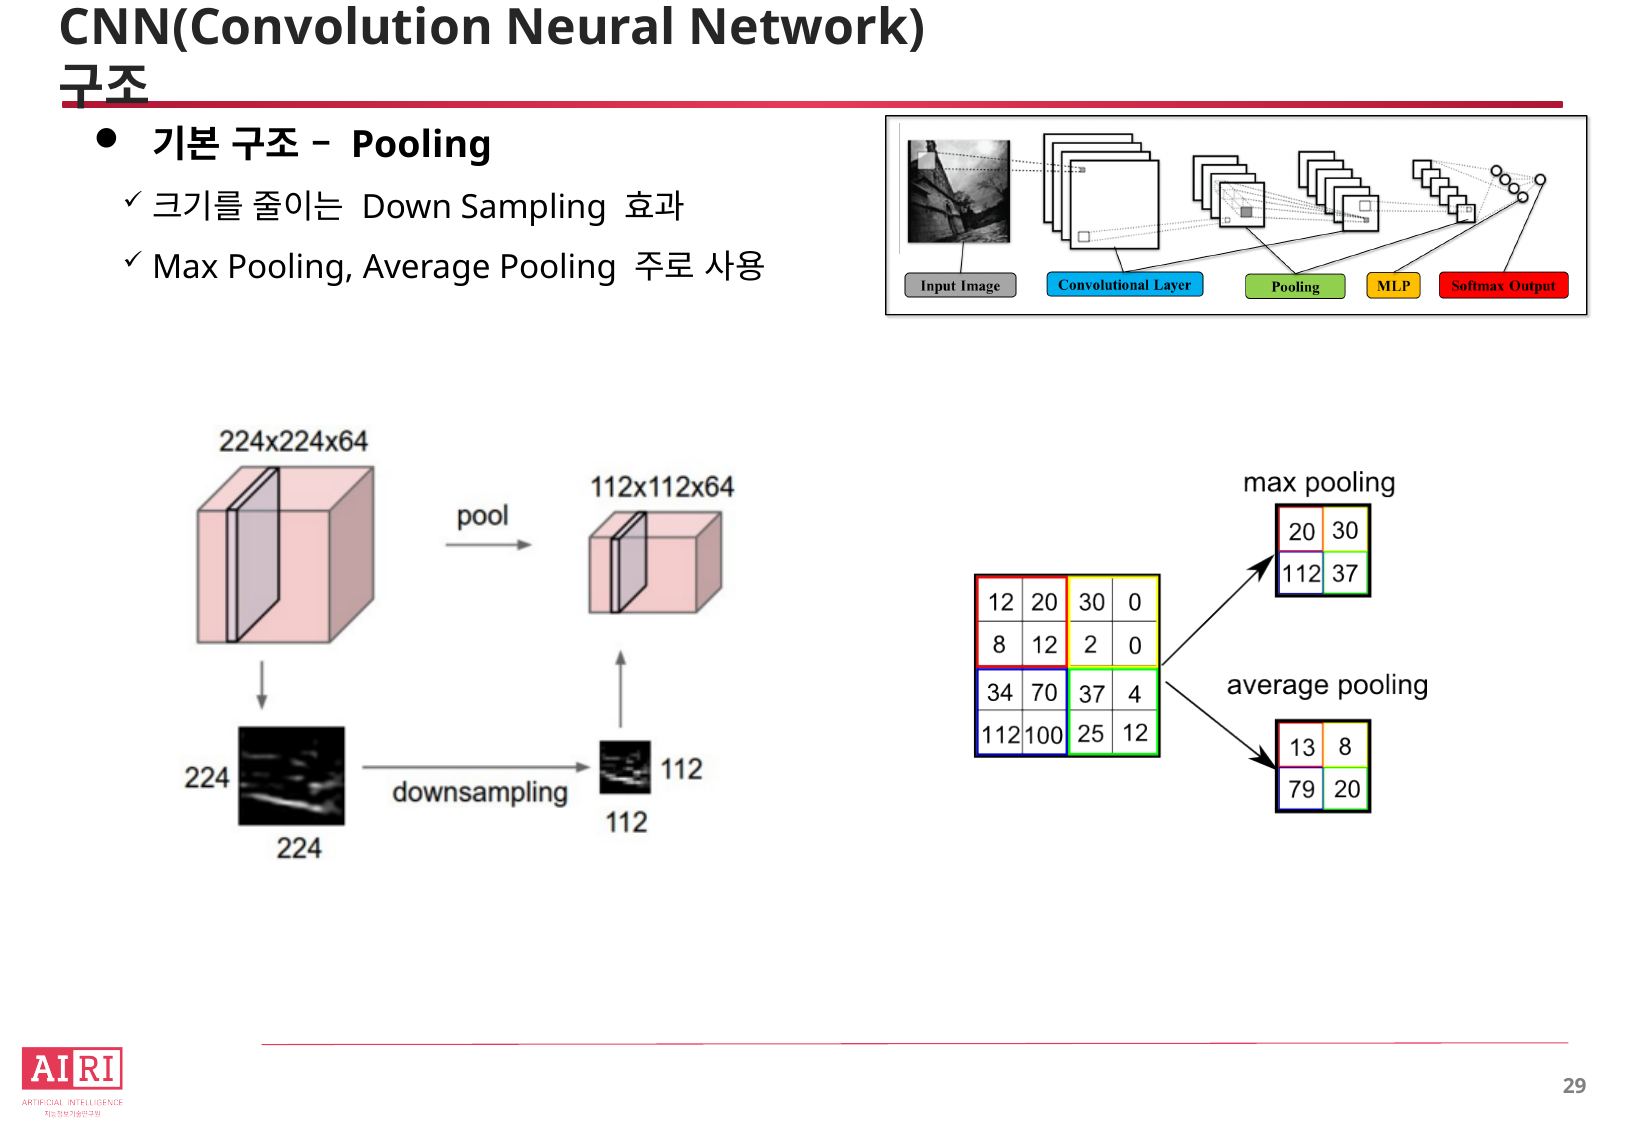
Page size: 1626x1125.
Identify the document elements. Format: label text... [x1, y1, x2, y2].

picture [883, 113, 1593, 322]
picture [916, 470, 1427, 835]
title CNN(Convolution Neural Network) 구조 [59, 7, 1002, 102]
picture [21, 1046, 123, 1118]
list 기본 구조 – Pooling 크기를 줄이는 Down Sampling 효과 Max Pooling, Average Pooling 주로 사용 [60, 101, 1562, 356]
picture [141, 408, 766, 891]
